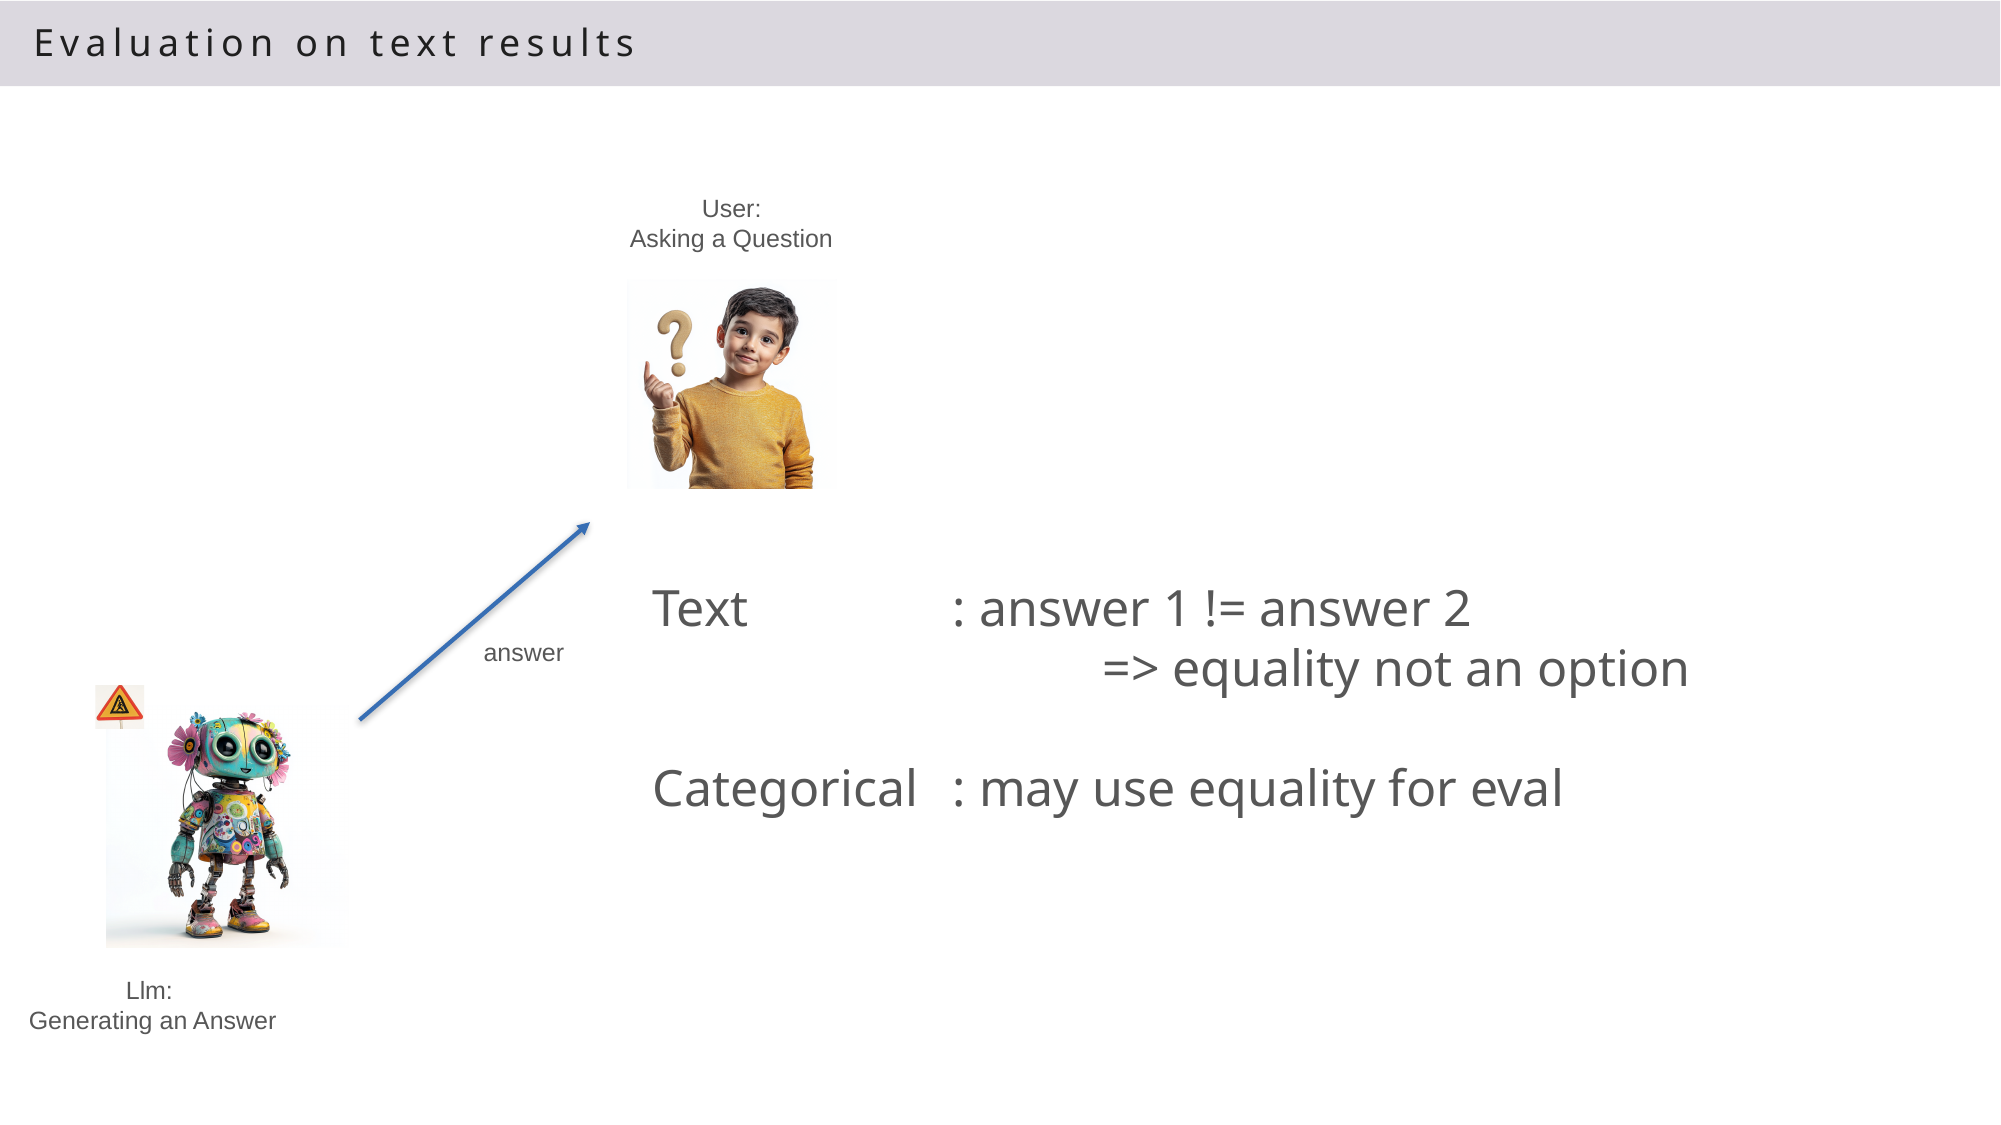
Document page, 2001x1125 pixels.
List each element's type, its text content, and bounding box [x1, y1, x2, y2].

text_box Text : answer 1 != answer 2 => equality not an option Categorical : may use equality for eval [637, 568, 1706, 824]
picture [627, 279, 837, 489]
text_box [359, 521, 591, 721]
text_box Llm: Generating an Answer [13, 967, 292, 1042]
title Evaluation on text results [13, 0, 1128, 85]
picture [95, 685, 349, 948]
text_box User: Asking a Question [615, 184, 849, 260]
